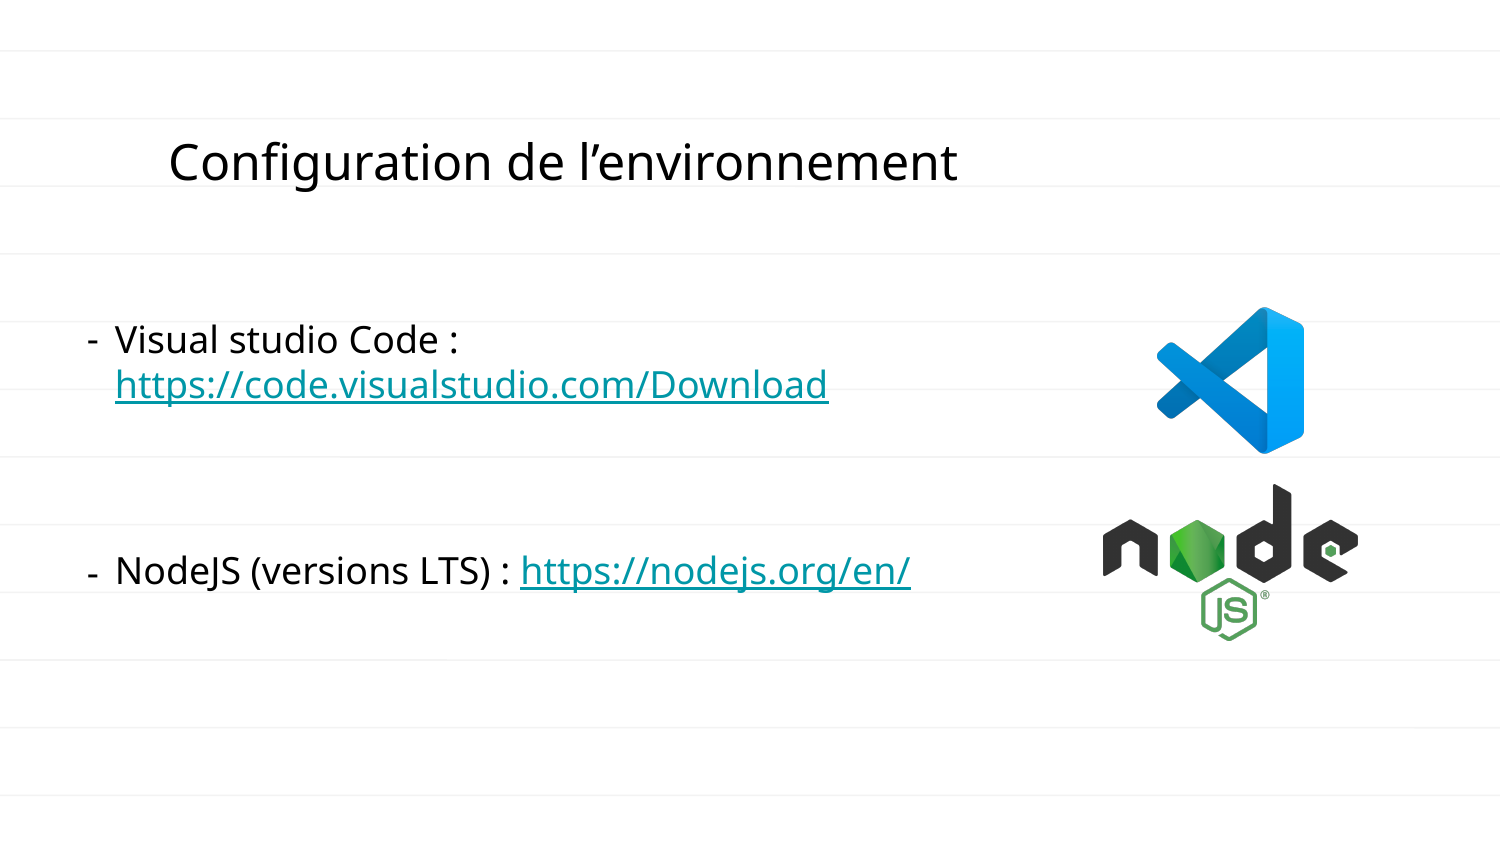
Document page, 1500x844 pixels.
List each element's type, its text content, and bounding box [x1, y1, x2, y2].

picture [1157, 349, 1304, 454]
text_box Visual studio Code : https://code.visualstudio.com/Download NodeJS (versions LTS) : https://nodejs.org/en/ [72, 255, 1154, 606]
picture [1157, 307, 1304, 361]
picture [1103, 484, 1359, 641]
title Configuration de l’environnement [154, 84, 1350, 205]
